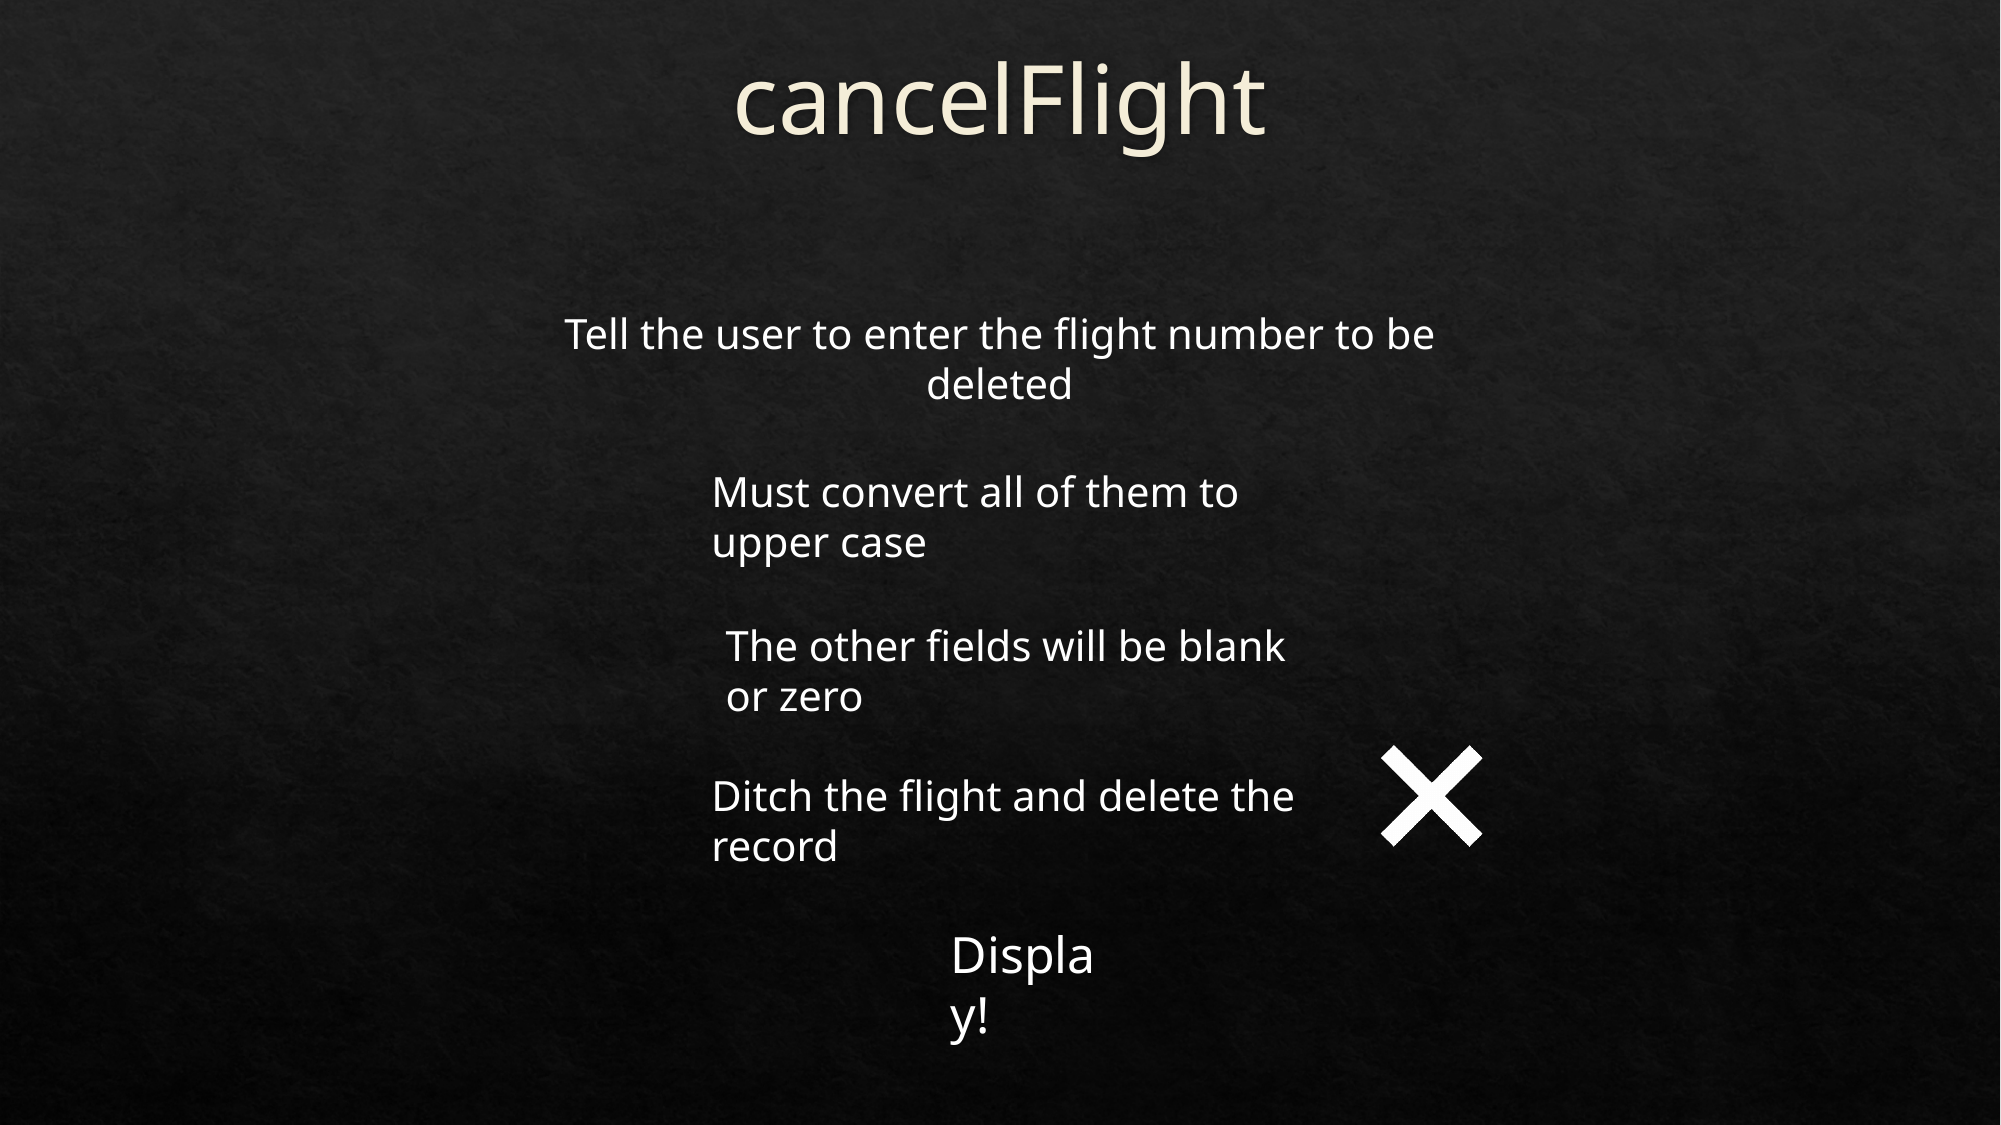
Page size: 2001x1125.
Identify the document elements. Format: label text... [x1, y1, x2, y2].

text_box Display! [935, 916, 1126, 1052]
title cancelFlight [150, 0, 1850, 207]
picture [0, 0, 2001, 1125]
text_box Ditch the flight and delete the record [696, 762, 1346, 878]
text_box The other fields will be blank or zero [710, 612, 1351, 728]
text_box Must convert all of them to upper case [696, 458, 1365, 574]
text_box Tell the user to enter the flight number to be deleted [548, 300, 1452, 416]
